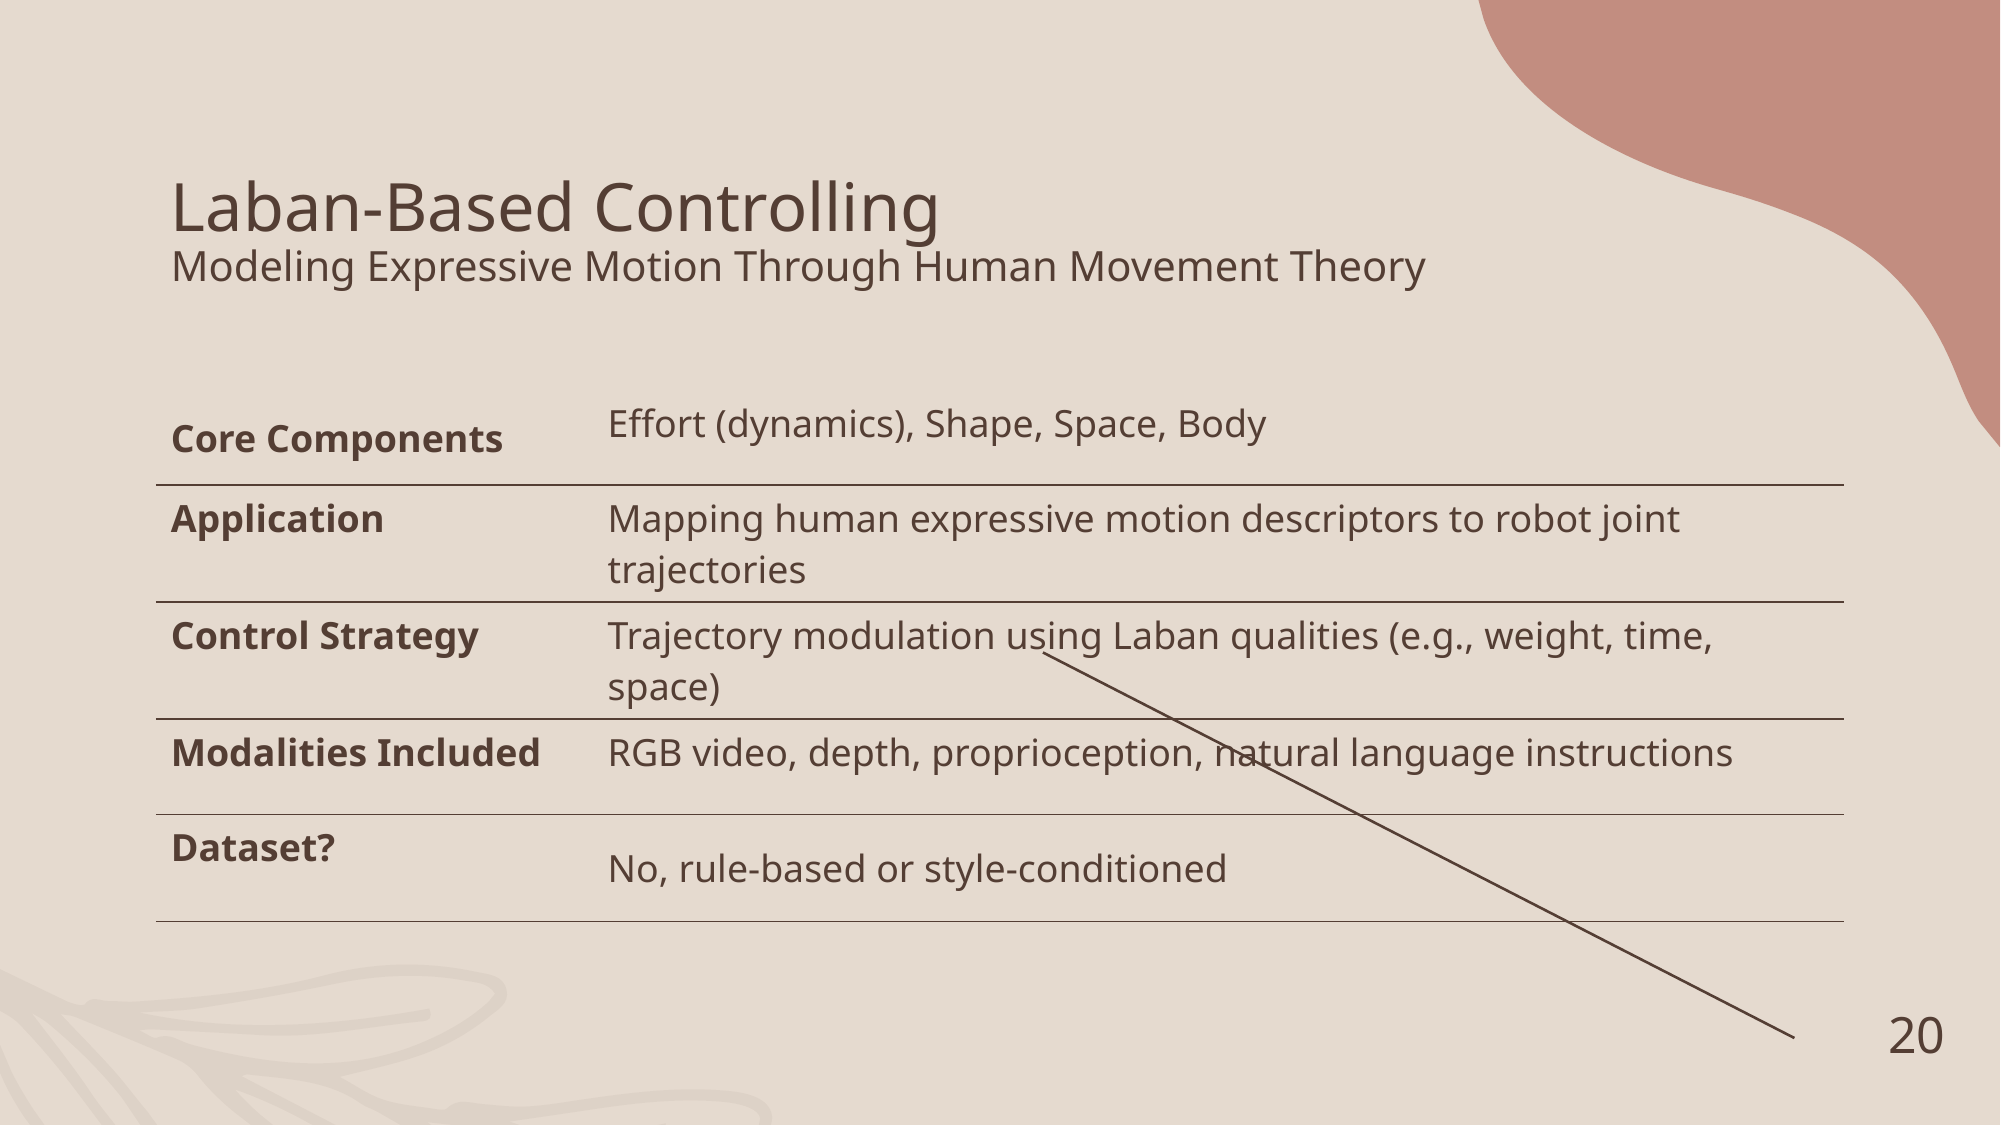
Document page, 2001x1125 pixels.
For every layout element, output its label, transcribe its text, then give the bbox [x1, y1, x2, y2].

table_cell Dataset? [156, 815, 593, 921]
table_cell Trajectory modulation using Laban qualities (e.g., weight, time, space) [593, 603, 1844, 718]
table_cell No, rule-based or style-conditioned [593, 815, 1844, 921]
table_cell RGB video, depth, proprioception, natural language instructions [593, 720, 1844, 814]
table_cell Application [156, 486, 593, 601]
table_cell Mapping human expressive motion descriptors to robot joint trajectories [593, 486, 1844, 601]
table_cell Control Strategy [156, 603, 593, 718]
title Laban-Based Controlling Modeling Expressive Motion Through Human Movement Theory [155, 147, 2000, 298]
table_header Effort (dynamics), Shape, Space, Body [593, 390, 1844, 484]
table_header Core Components [156, 390, 593, 484]
slide_number 20 [1862, 964, 1971, 1112]
table_cell Modalities Included [156, 720, 593, 814]
